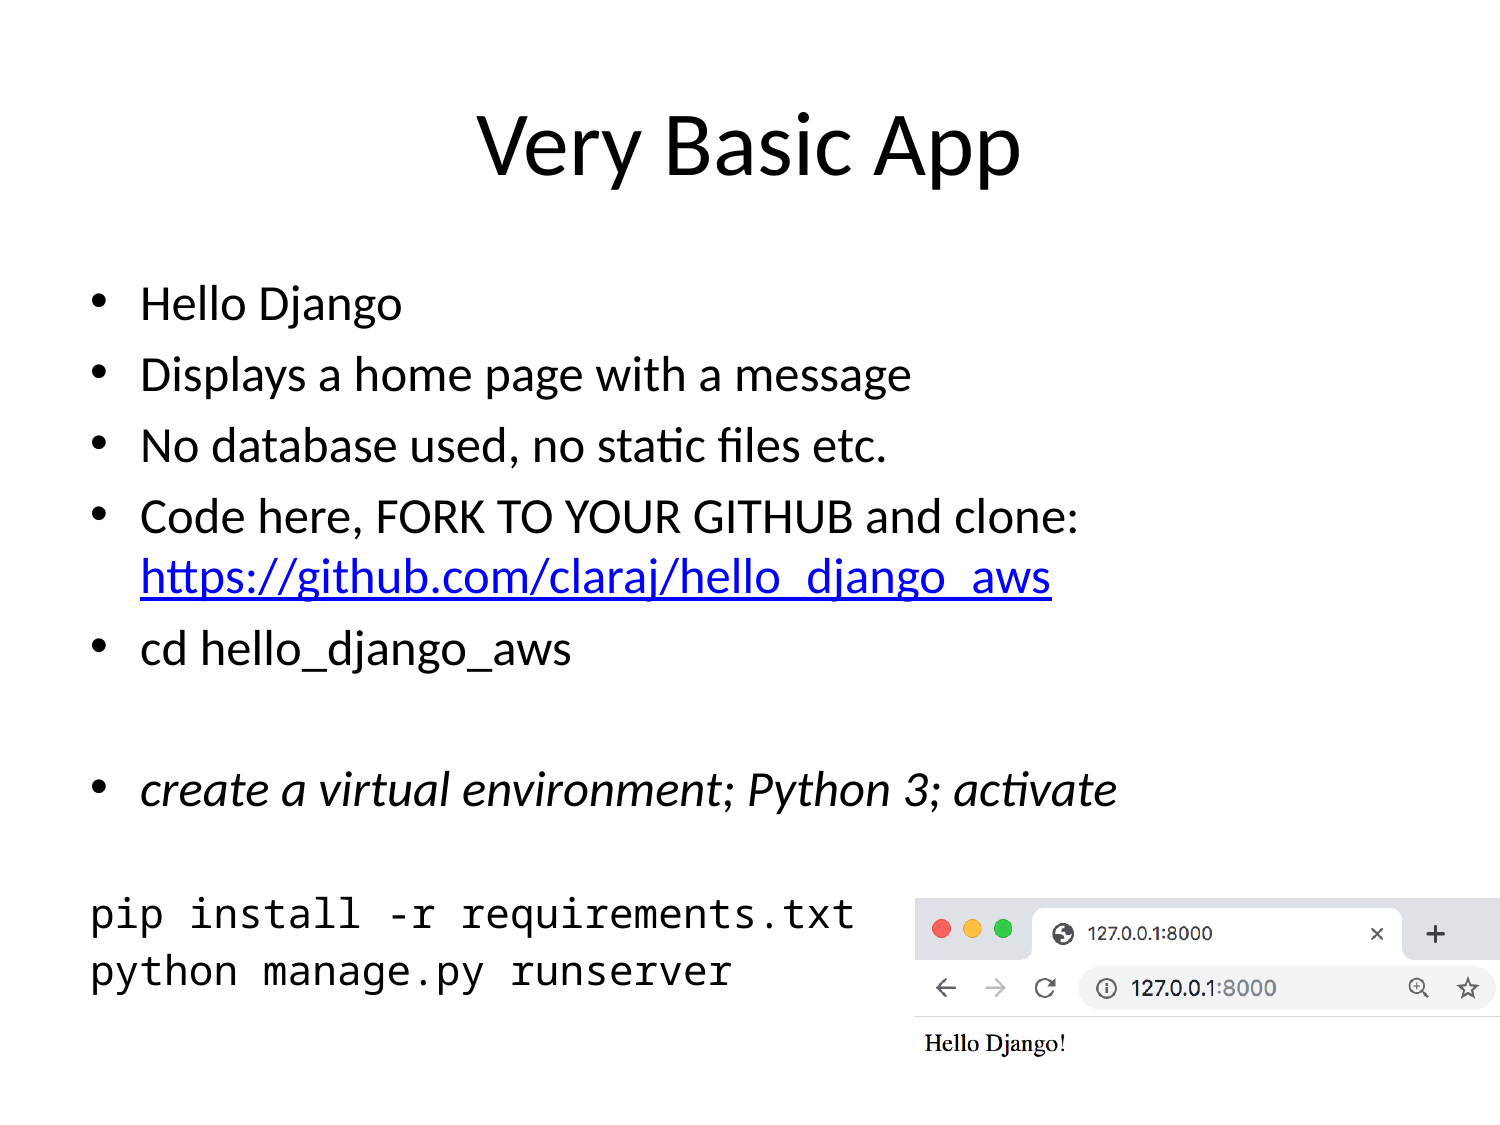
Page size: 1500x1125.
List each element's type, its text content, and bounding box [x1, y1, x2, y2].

picture [914, 898, 1500, 1125]
list Hello Django Displays a home page with a message No database used, no static files etc. Code here, FORK TO YOUR GITHUB and clone: https://github.com/claraj/hello_django_aws cd hello_django_aws create a virtual environment; Python 3; activate pip install -r requirements.txt python manage.py runserver [75, 262, 1425, 1005]
title Very Basic App [75, 45, 1425, 233]
